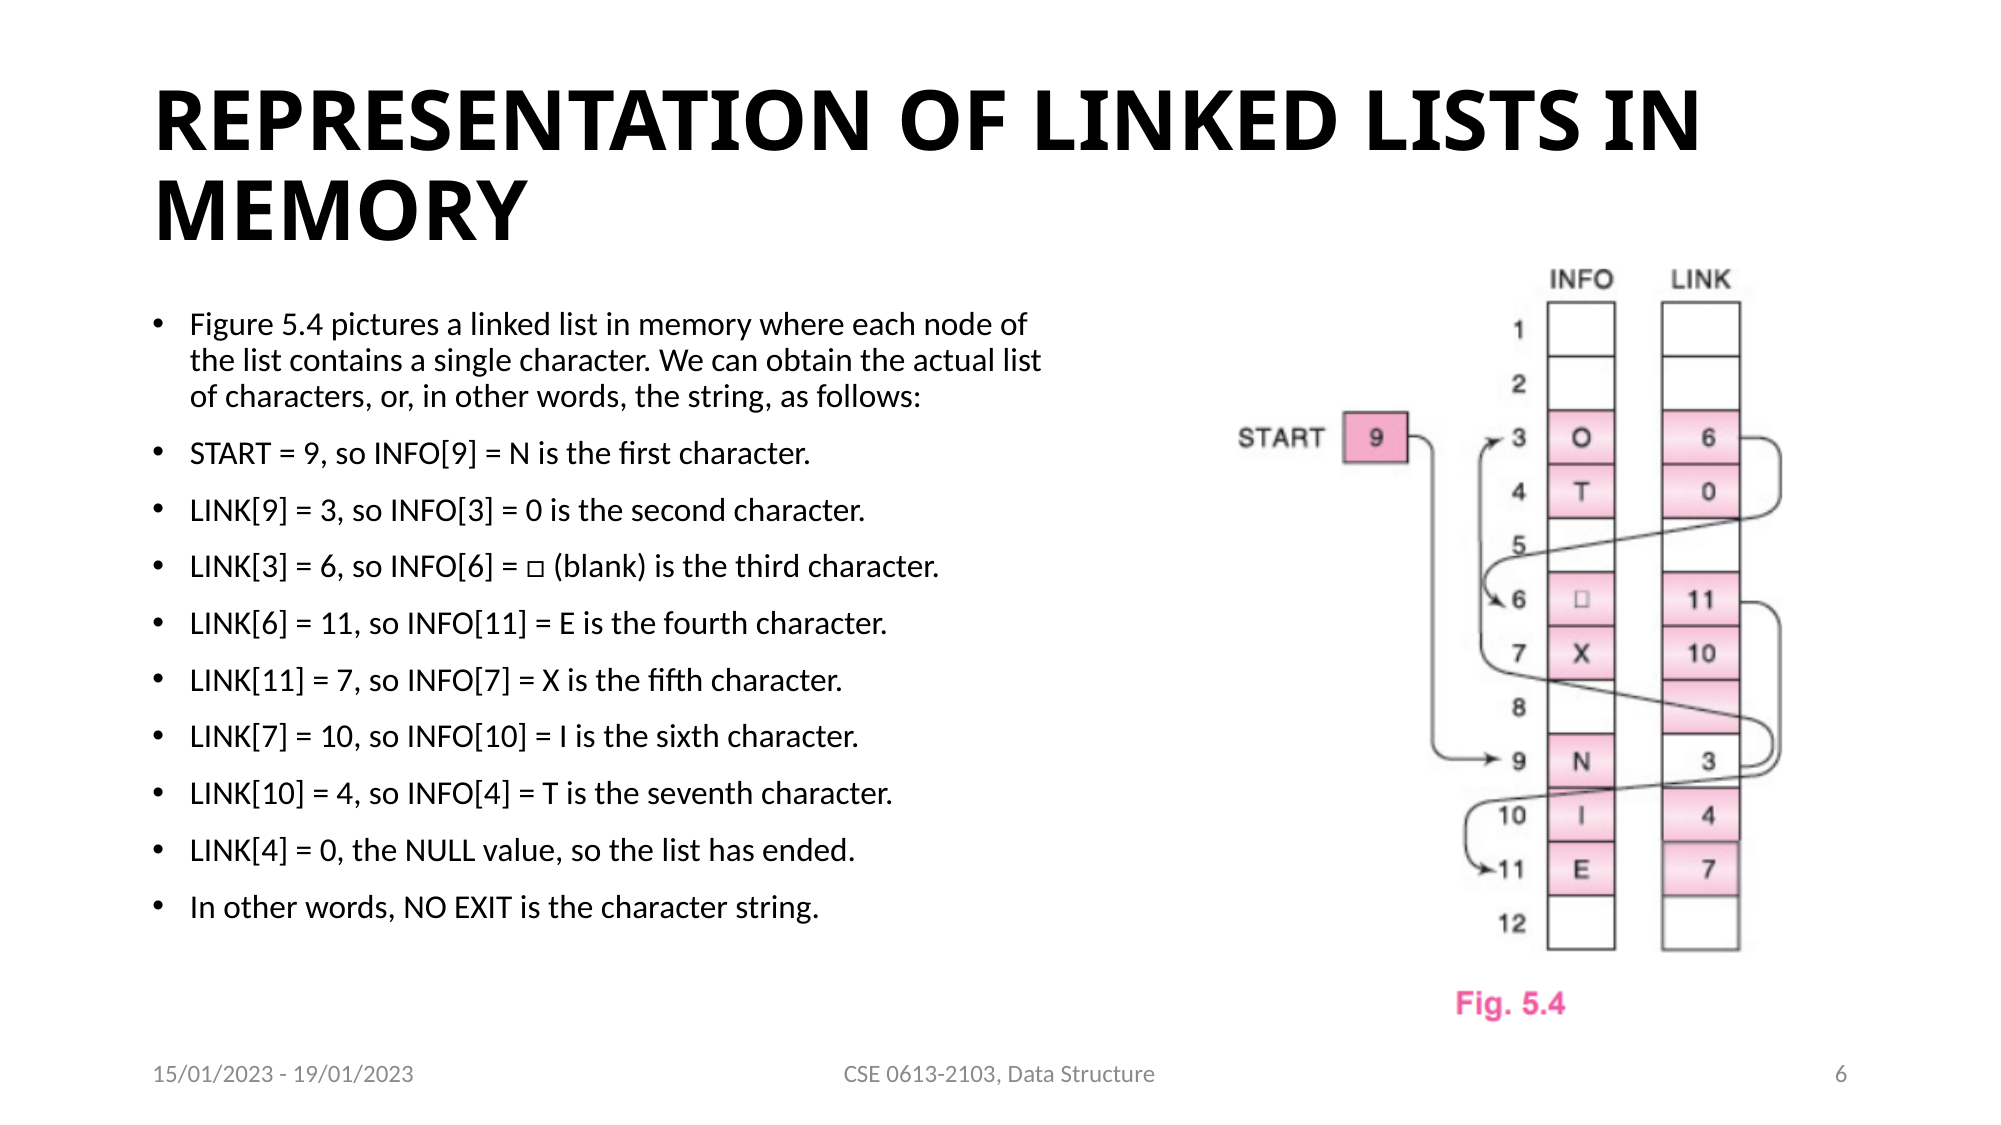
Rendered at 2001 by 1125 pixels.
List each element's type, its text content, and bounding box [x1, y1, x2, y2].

footer CSE 0613-2103, Data Structure [662, 1042, 1338, 1103]
picture [1196, 206, 1799, 1028]
title REPRESENTATION OF LINKED LISTS IN MEMORY [137, 59, 1863, 278]
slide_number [137, 1042, 588, 1103]
list Figure 5.4 pictures a linked list in memory where each node of the list contains a single character. We can obtain the actual list of characters, or, in other words, the string, as follows: START = 9, so INFO[9] = N is the first character. LINK[9] = 3, so INFO[3] = 0 is the second character. LINK[3] = 6, so INFO[6] = □ (blank) is the third character. LINK[6] = 11, so INFO[11] = E is the fourth character. LINK[11] = 7, so INFO[7] = X is the fifth character. LINK[7] = 10, so INFO[10] = I is the sixth character. LINK[10] = 4, so INFO[4] = T is the seventh character. LINK[4] = 0, the NULL value, so the list has ended. In other words, NO EXIT is the character string. [137, 299, 1067, 1014]
slide_number 6 [1412, 1042, 1863, 1103]
